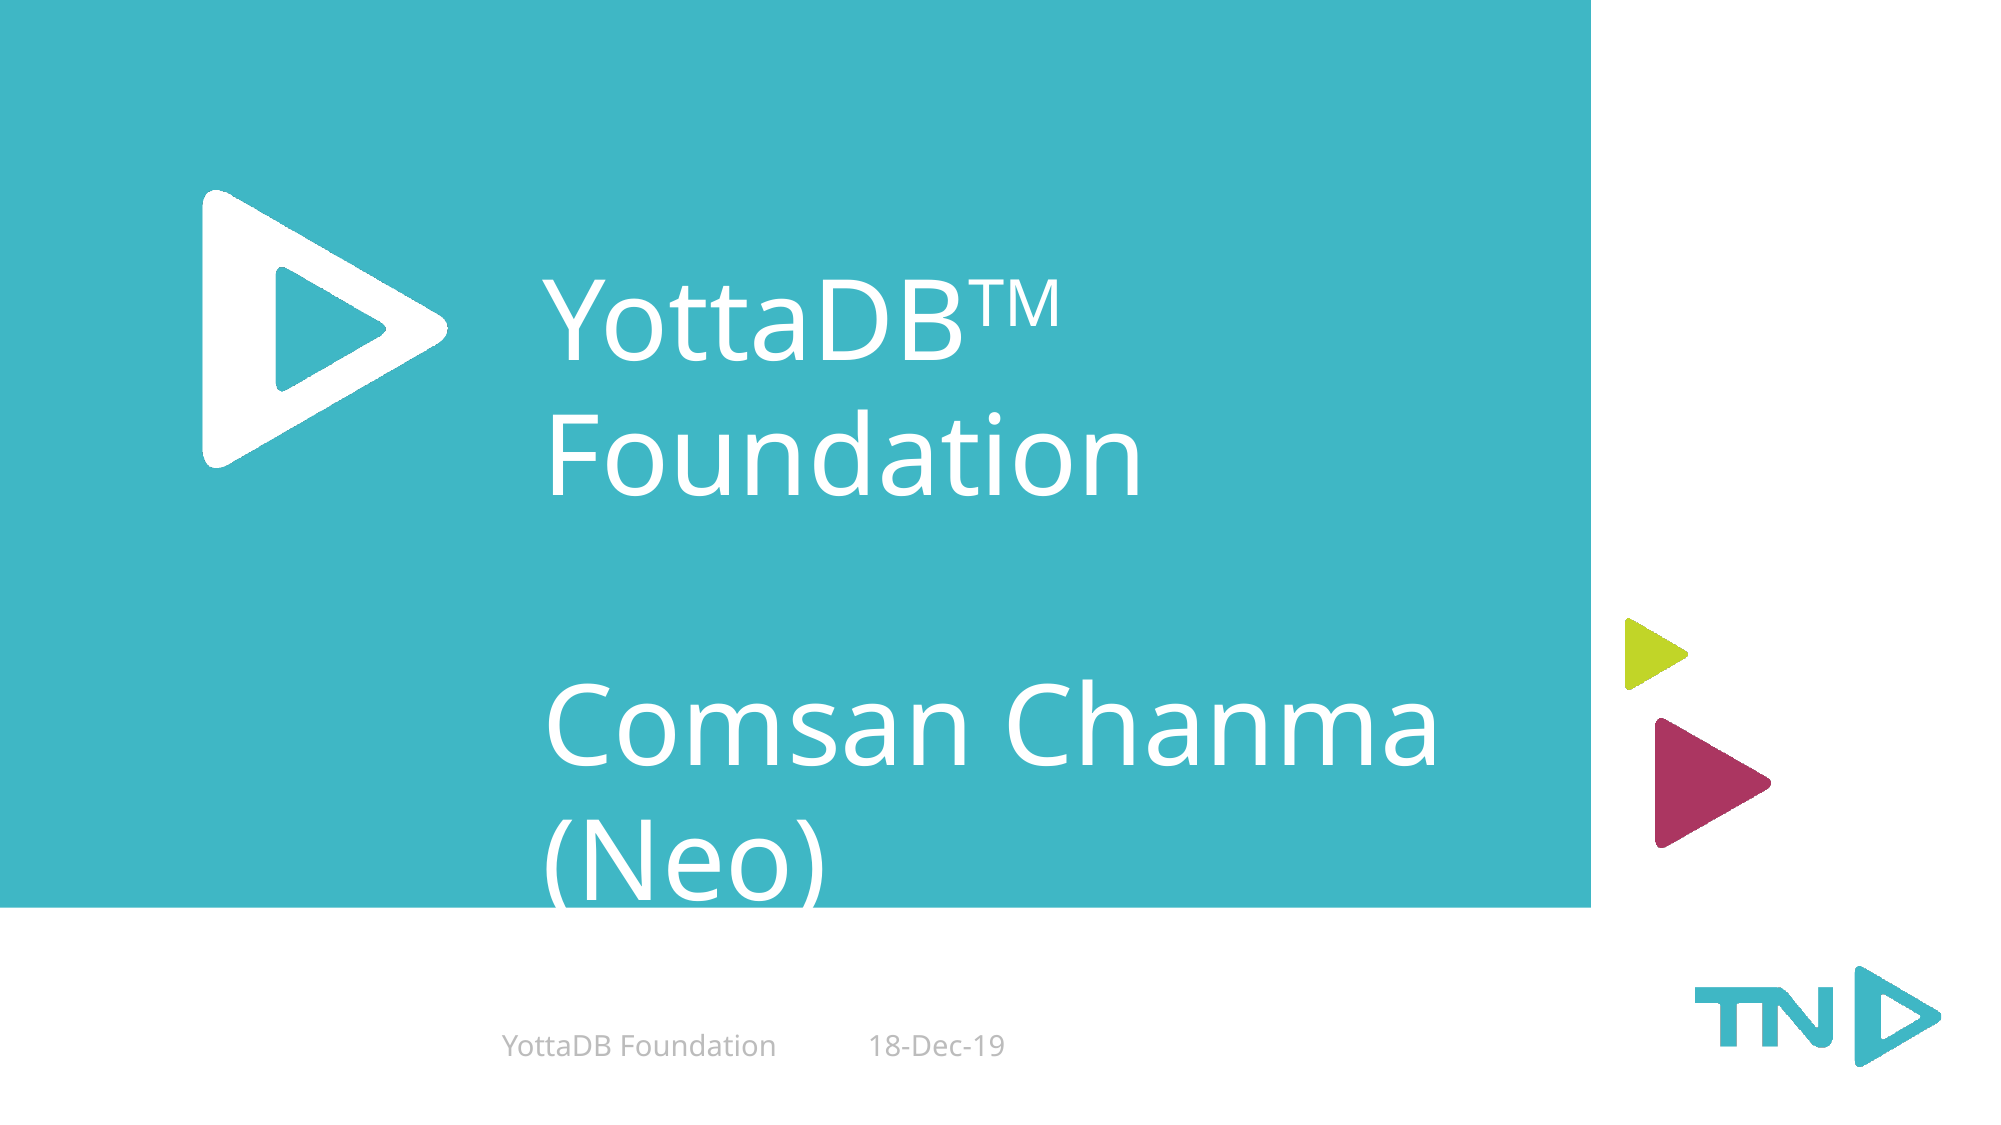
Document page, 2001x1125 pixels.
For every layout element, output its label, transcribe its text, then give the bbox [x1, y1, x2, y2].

picture [168, 168, 463, 489]
title YottaDBTM Foundation Comsan Chanma (Neo) T.N. Incorporation Ltd. [527, 240, 1476, 632]
picture [1695, 966, 1942, 1067]
slide_number 18-Dec-19 [796, 1014, 1021, 1075]
picture [1655, 718, 1771, 848]
footer YottaDB Foundation [117, 1014, 793, 1075]
picture [1625, 618, 1688, 690]
